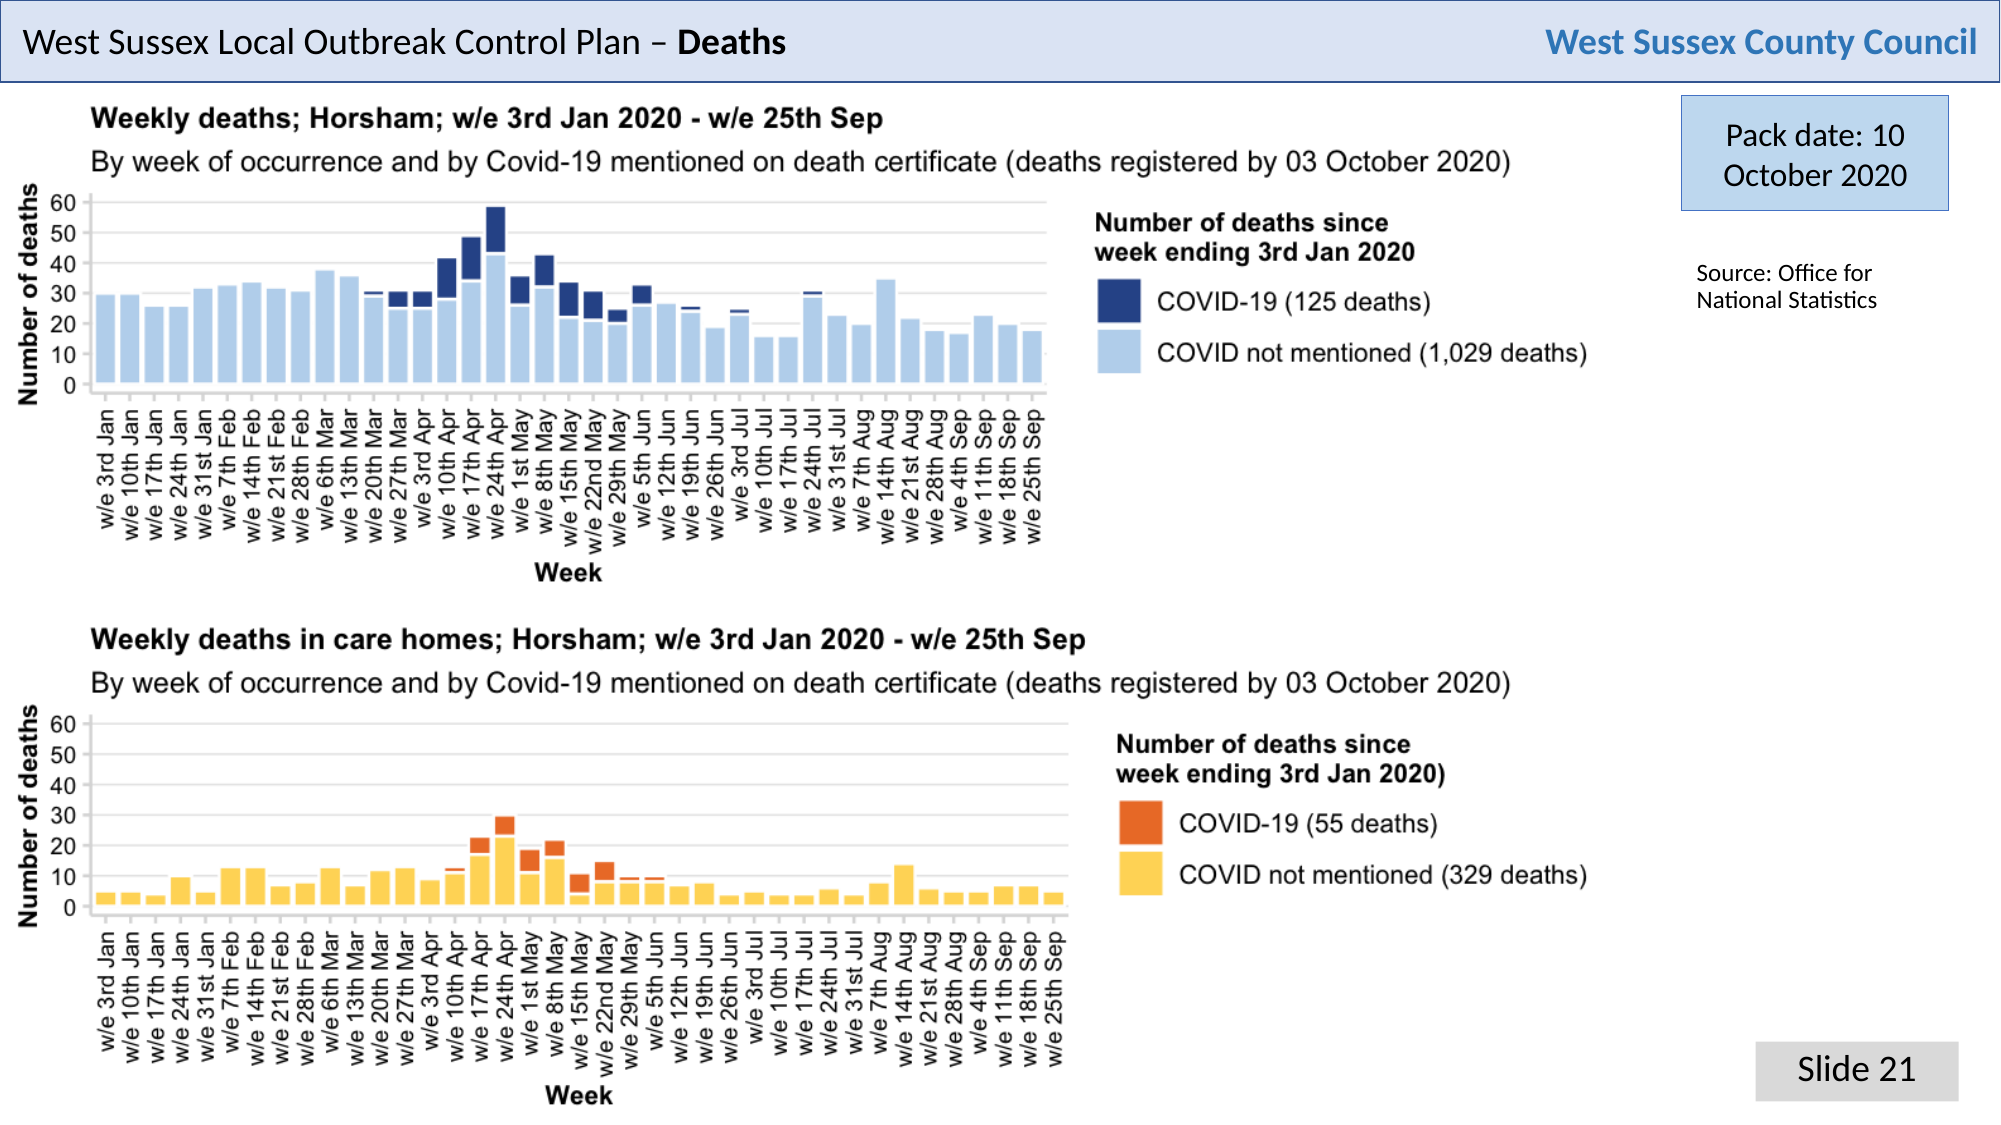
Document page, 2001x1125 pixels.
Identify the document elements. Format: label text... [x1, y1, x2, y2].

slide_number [1681, 95, 1949, 211]
picture [3, 612, 1619, 1125]
list Source: Office for National Statistics [1681, 252, 1959, 289]
list Slide 21 [1755, 1041, 1959, 1102]
picture [3, 91, 1619, 602]
